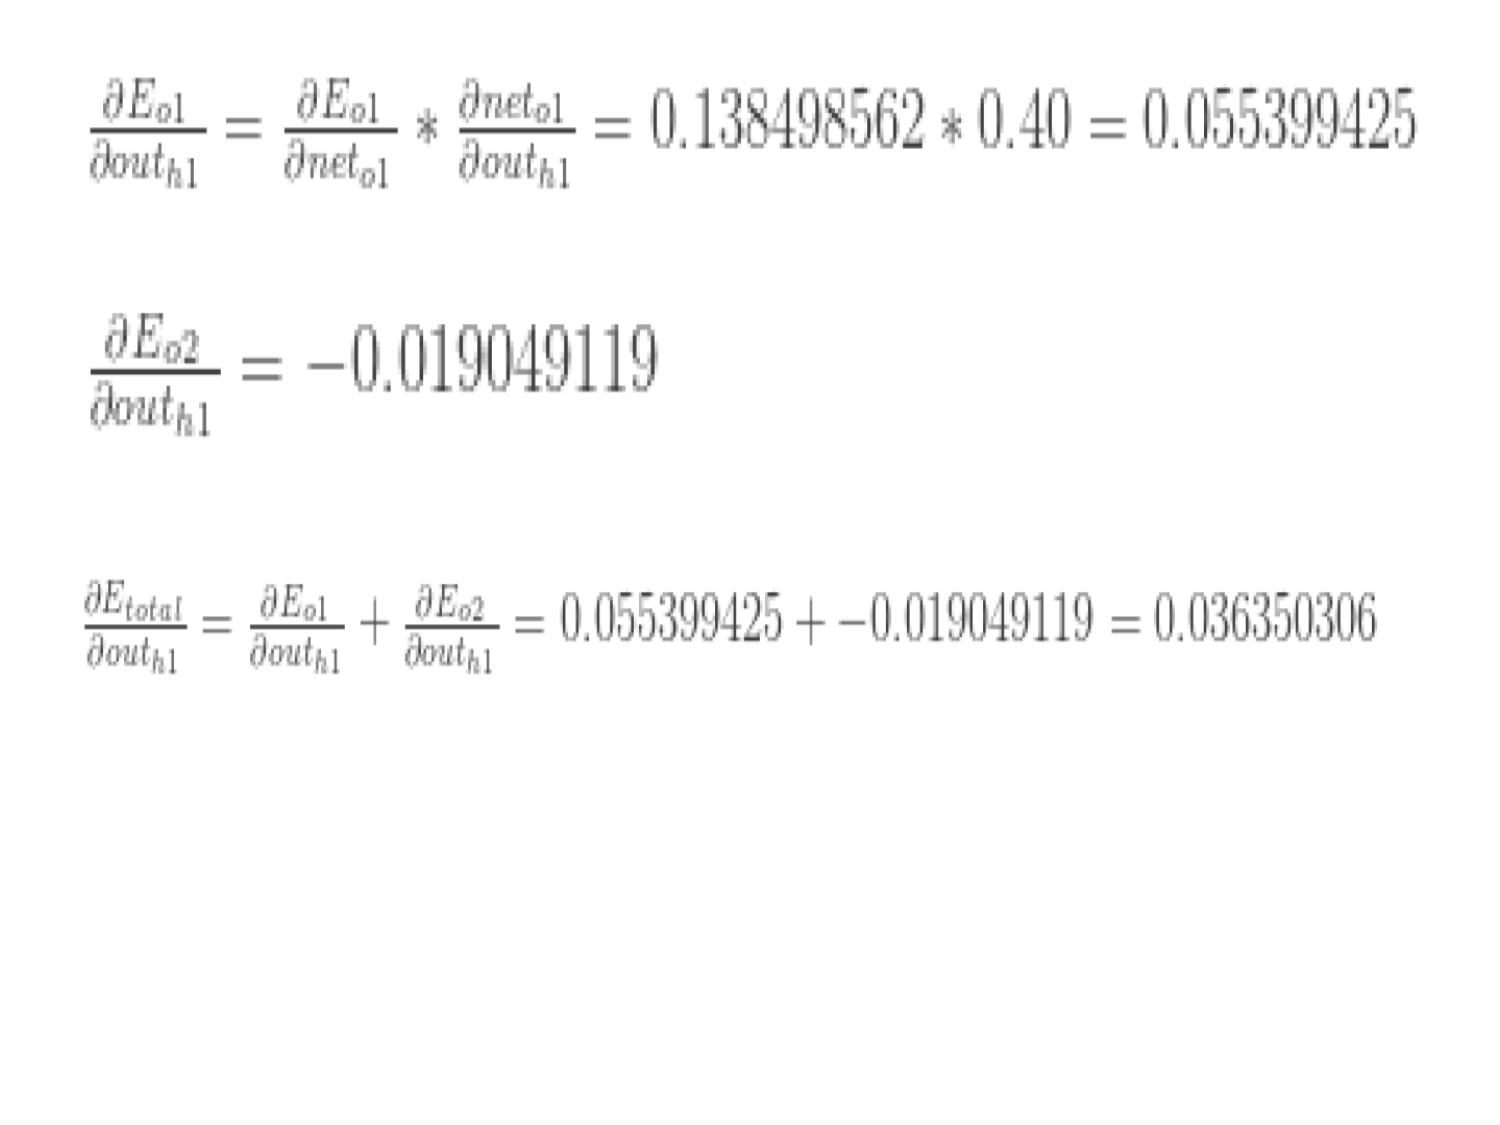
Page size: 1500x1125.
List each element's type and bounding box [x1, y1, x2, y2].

picture [51, 23, 1449, 821]
